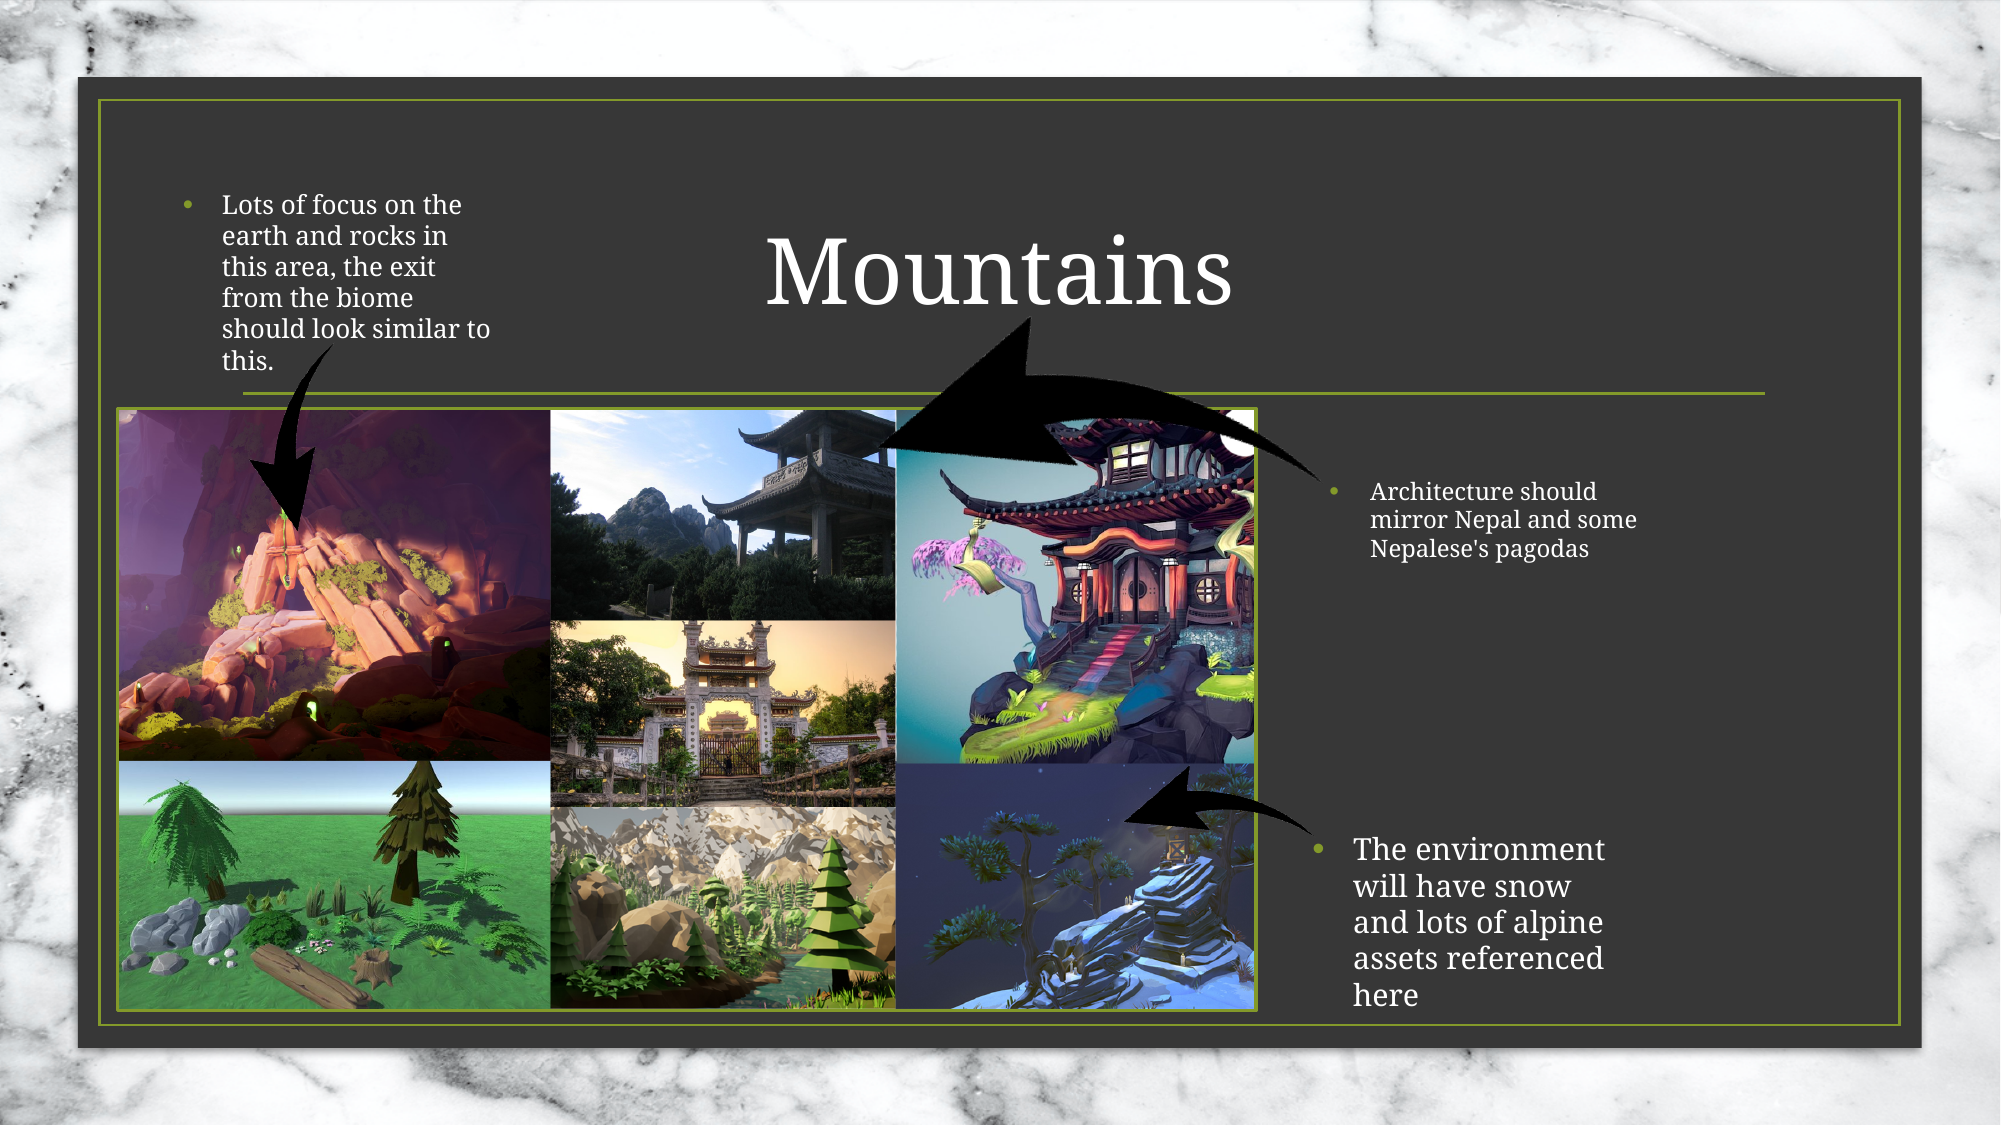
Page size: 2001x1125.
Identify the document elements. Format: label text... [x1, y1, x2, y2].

text_box Architecture should mirror Nepal and some Nepalese's pagodas [1318, 468, 1655, 586]
text_box The environment will have snow and lots of alpine assets referenced here [1297, 822, 1638, 1026]
text_box Lots of focus on the earth and rocks in this area, the exit from the biome should look similar to this. [167, 180, 508, 385]
text_box [77, 76, 1923, 1049]
text_box [99, 99, 1900, 1026]
text_box [0, 0, 2000, 1125]
picture [119, 151, 1397, 1009]
title Mountains [1187, 161, 1788, 375]
title Mountains [212, 161, 1157, 375]
